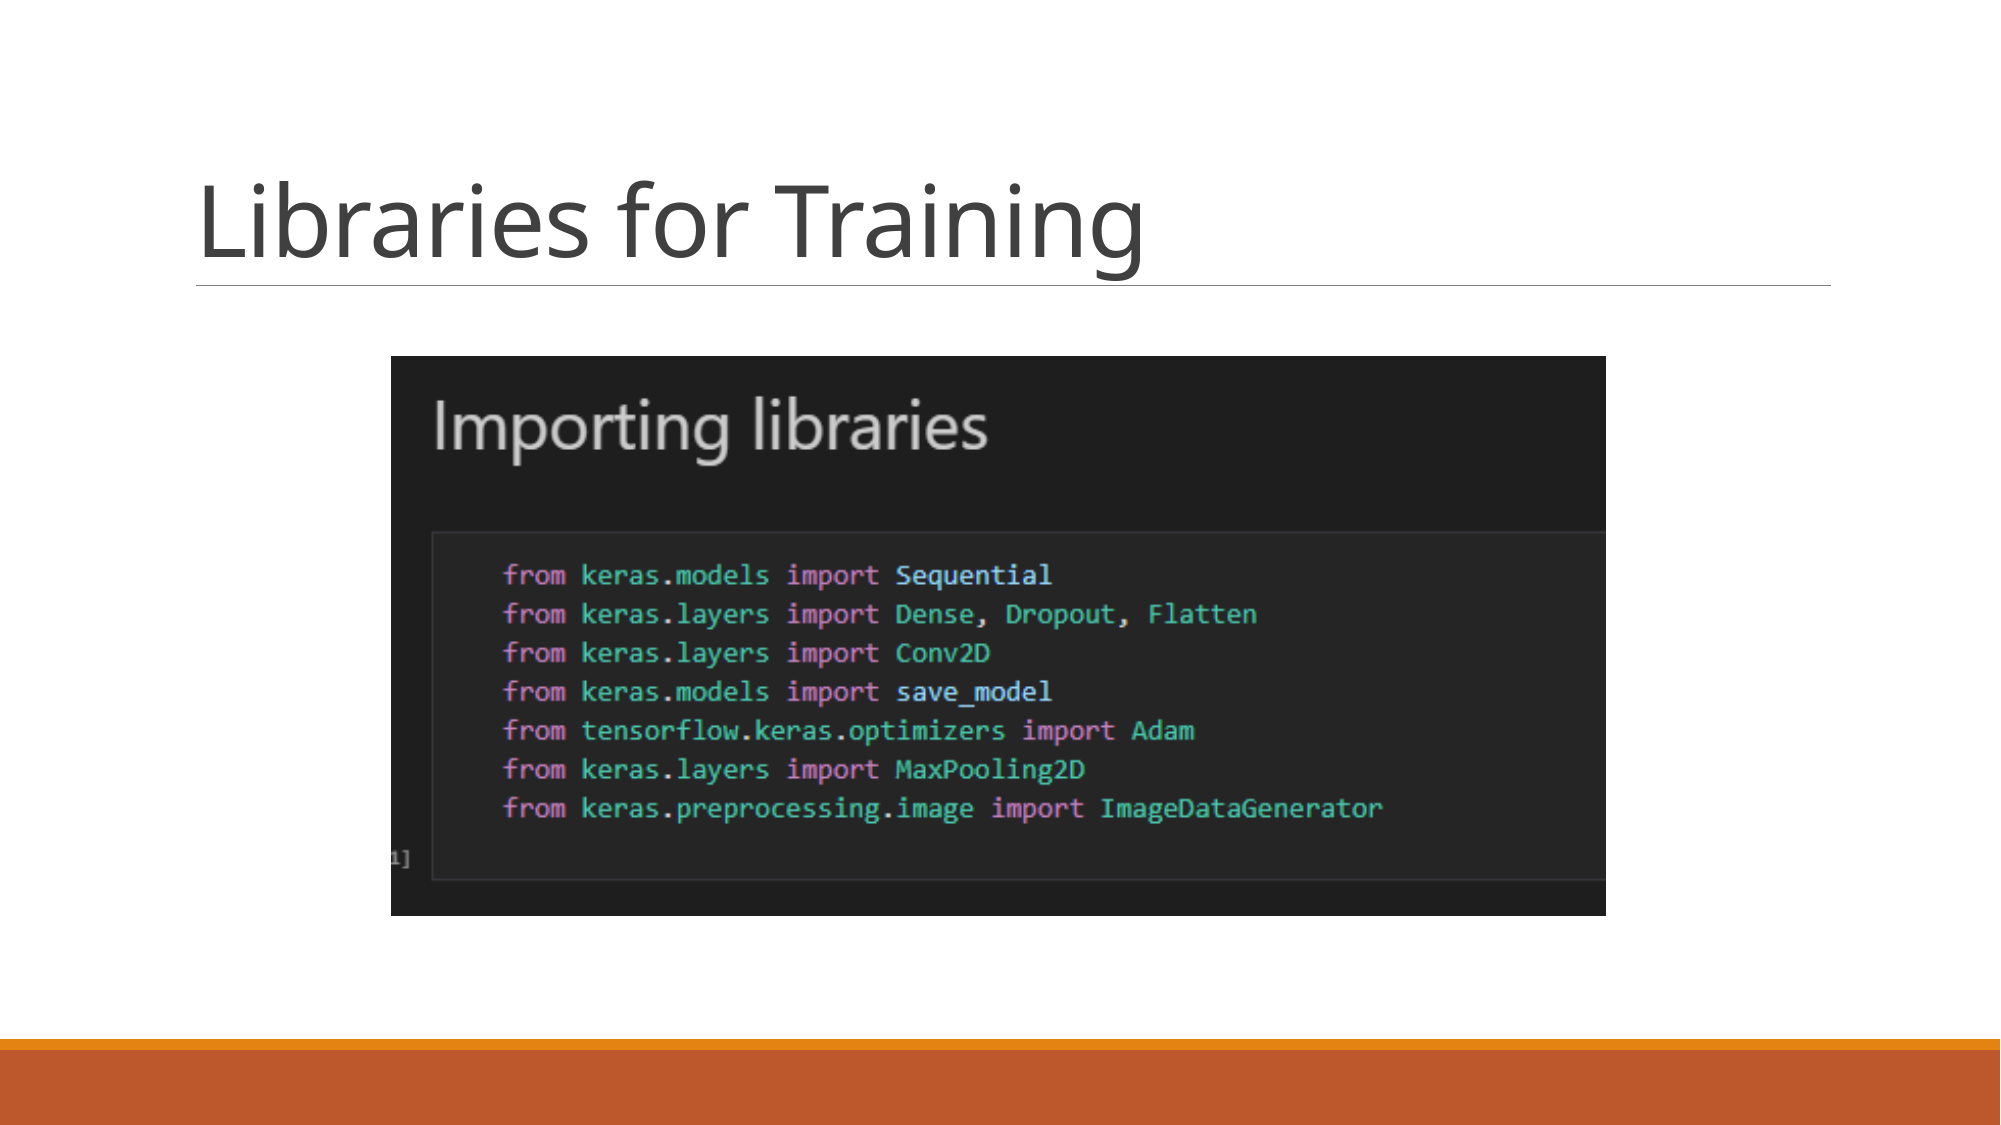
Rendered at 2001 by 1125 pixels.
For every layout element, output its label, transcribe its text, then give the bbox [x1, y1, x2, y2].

title Libraries for Training [180, 47, 1830, 285]
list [391, 355, 1606, 916]
